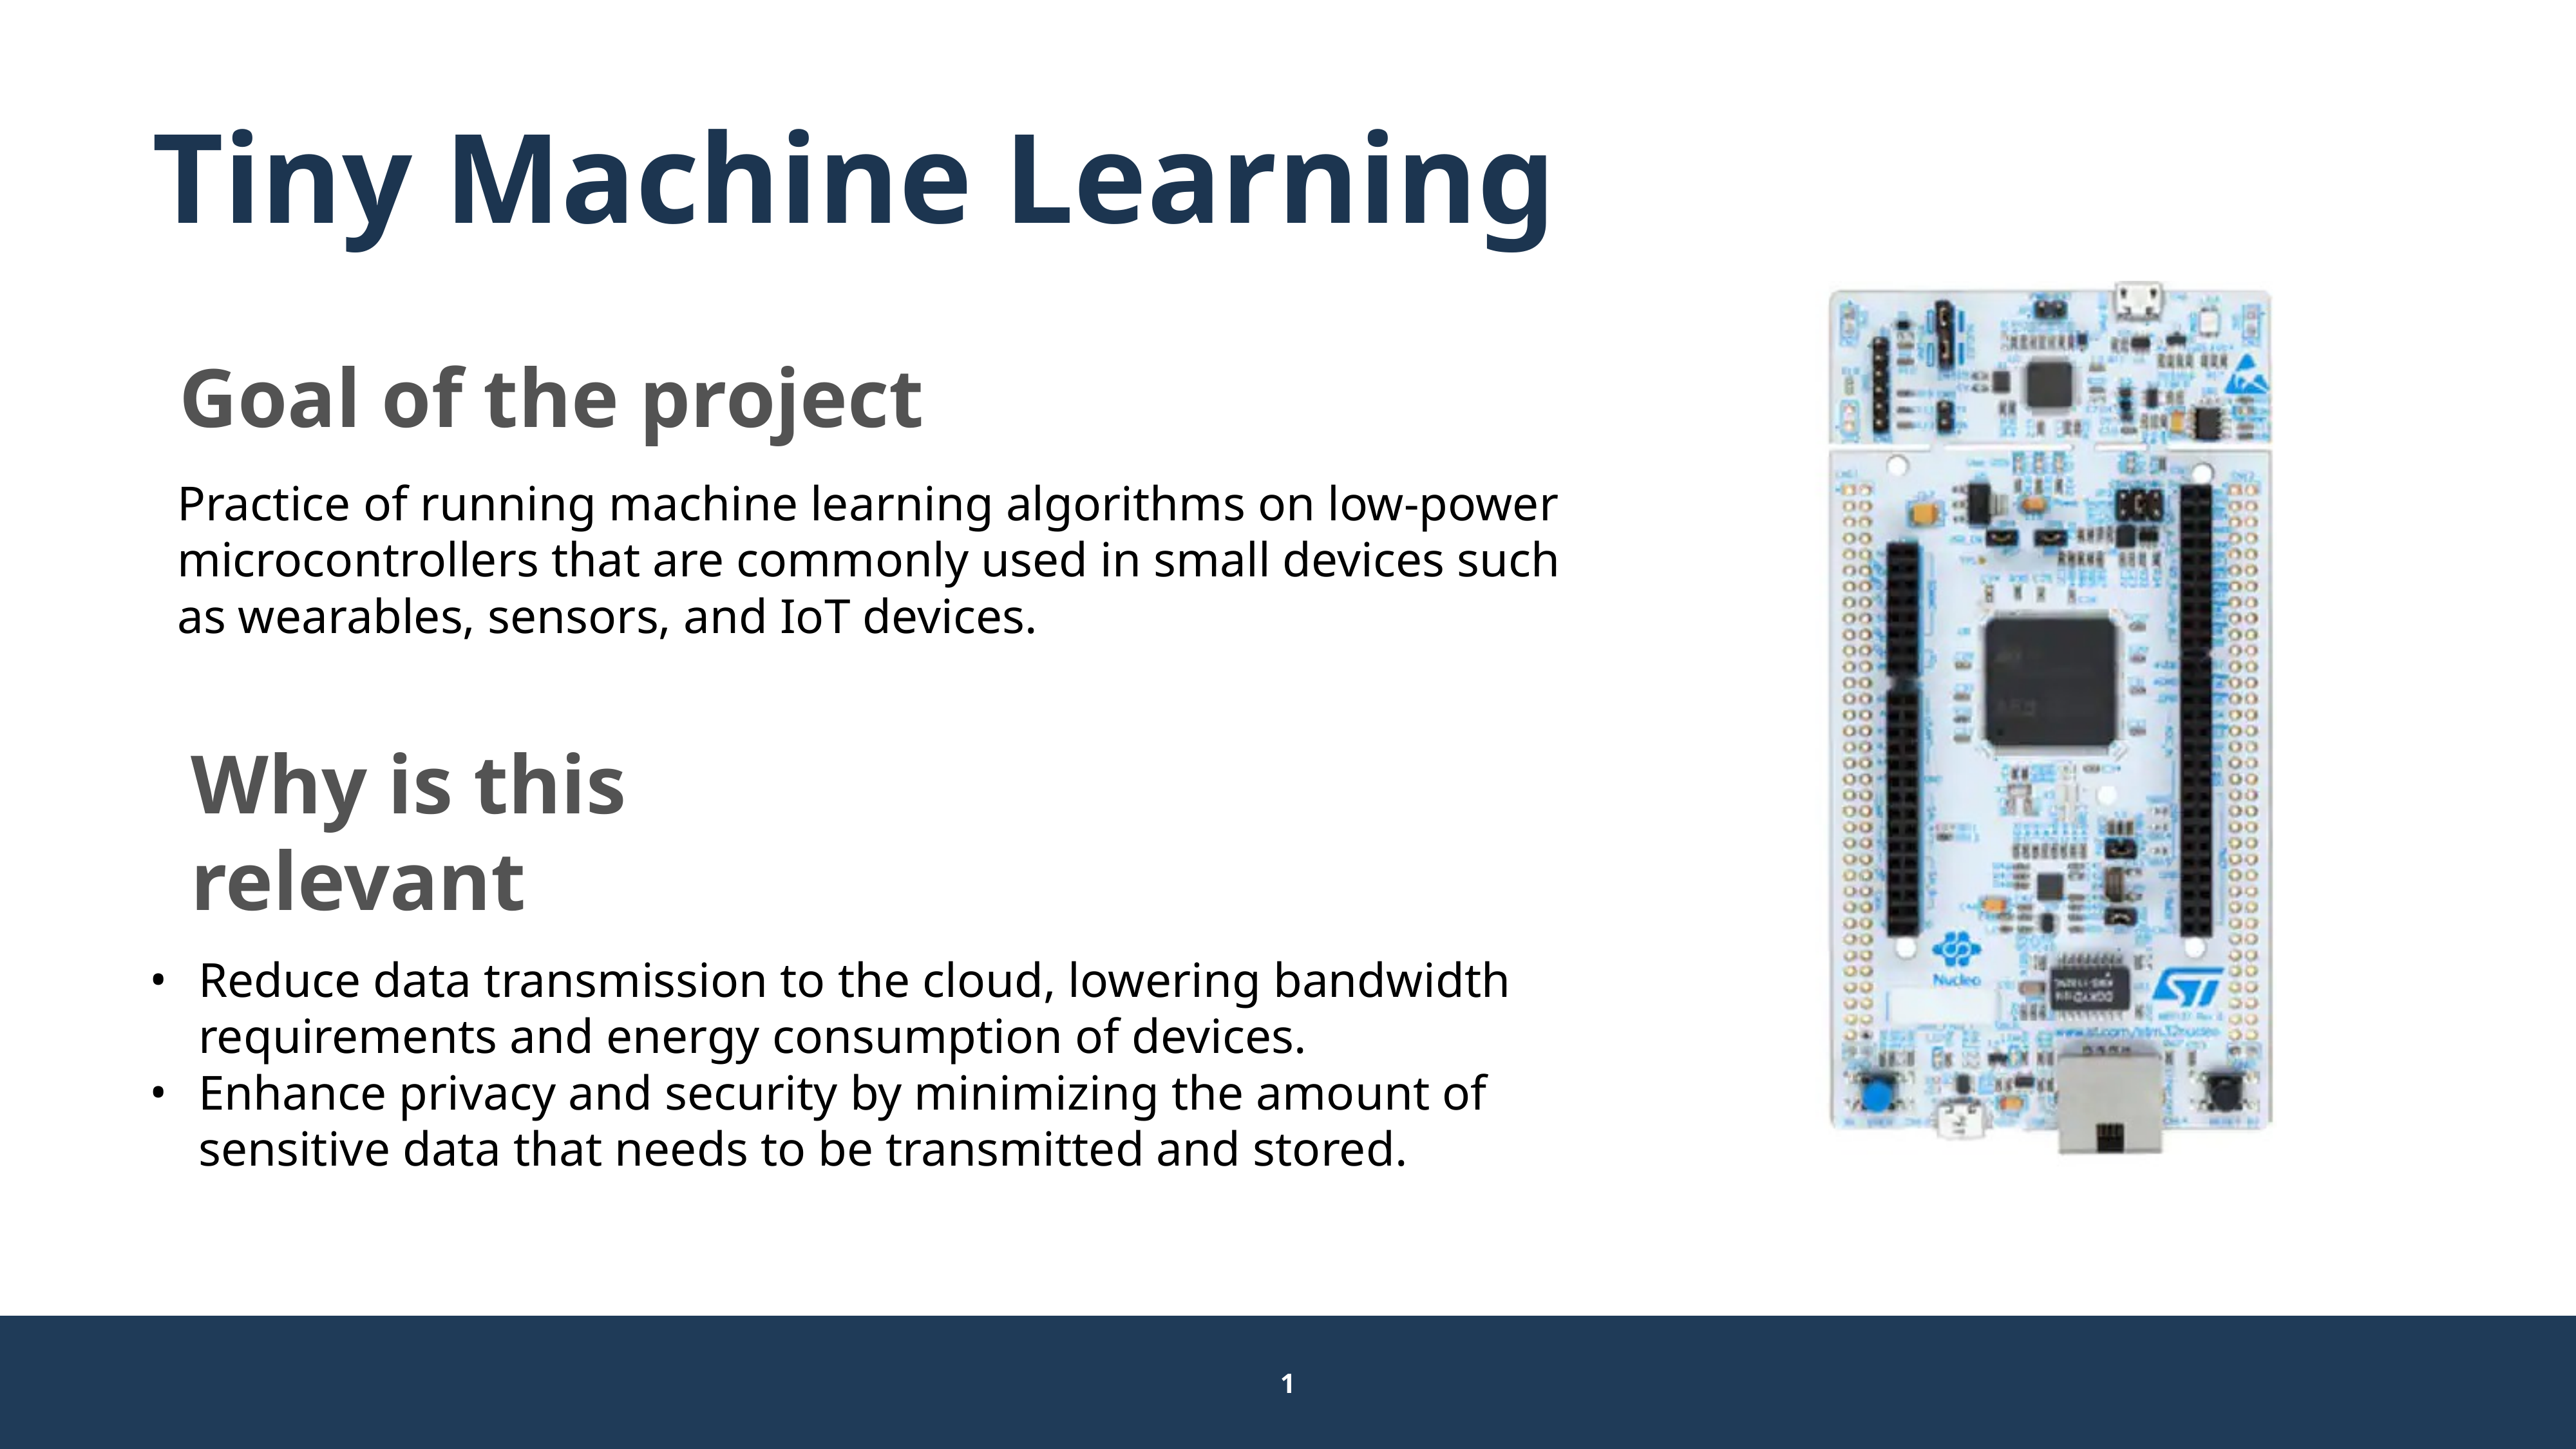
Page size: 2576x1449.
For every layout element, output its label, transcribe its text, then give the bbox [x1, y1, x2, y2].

text_box Reduce data transmission to the cloud, lowering bandwidth requirements and energy consumption of devices. Enhance privacy and security by minimizing the amount of sensitive data that needs to be transmitted and stored. [144, 945, 1629, 1181]
text_box Goal of the project [174, 341, 996, 449]
text_box Practice of running machine learning algorithms on low-power microcontrollers that are commonly used in small devices such as wearables, sensors, and IoT devices. [171, 468, 1585, 648]
picture [1813, 281, 2277, 1168]
subtitle Tiny Machine Learning [139, 94, 1569, 263]
text_box Why is this relevant [185, 727, 954, 932]
text_box 1 [1274, 1361, 1302, 1405]
text_box [0, 1316, 2576, 1449]
